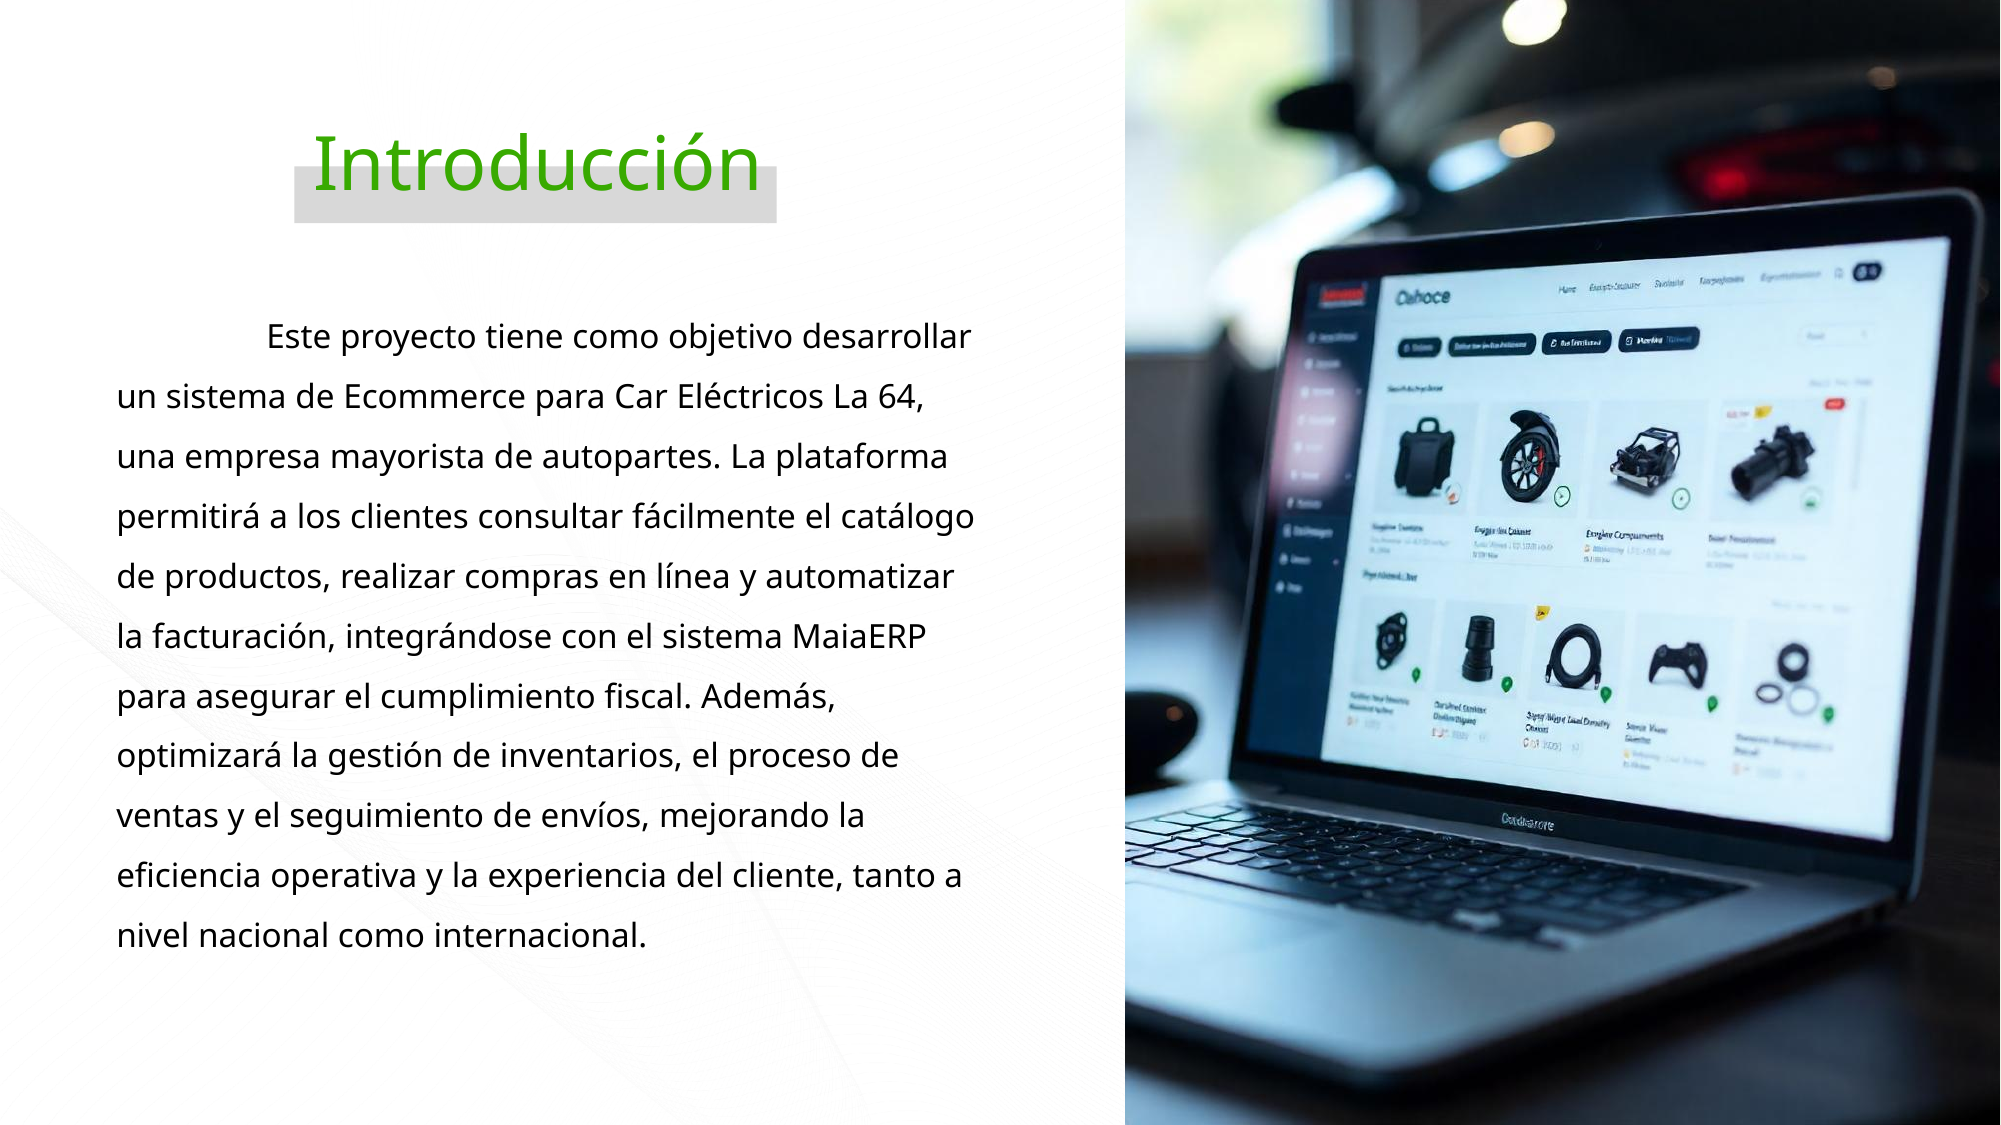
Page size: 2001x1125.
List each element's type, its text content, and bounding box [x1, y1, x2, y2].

text_box Introducción [298, 118, 875, 193]
text_box [294, 166, 777, 224]
text_box Este proyecto tiene como objetivo desarrollar un sistema de Ecommerce para Car Eléctricos La 64, una empresa mayorista de autopartes. La plataforma permitirá a los clientes consultar fácilmente el catálogo de productos, realizar compras en línea y automatizar la facturación, integrándose con el sistema MaiaERP para asegurar el cumplimiento fiscal. Además, optimizará la gestión de inventarios, el proceso de ventas y el seguimiento de envíos, mejorando la eficiencia operativa y la experiencia del cliente, tanto a nivel nacional como internacional. [101, 288, 1000, 962]
picture [0, 0, 2001, 1125]
